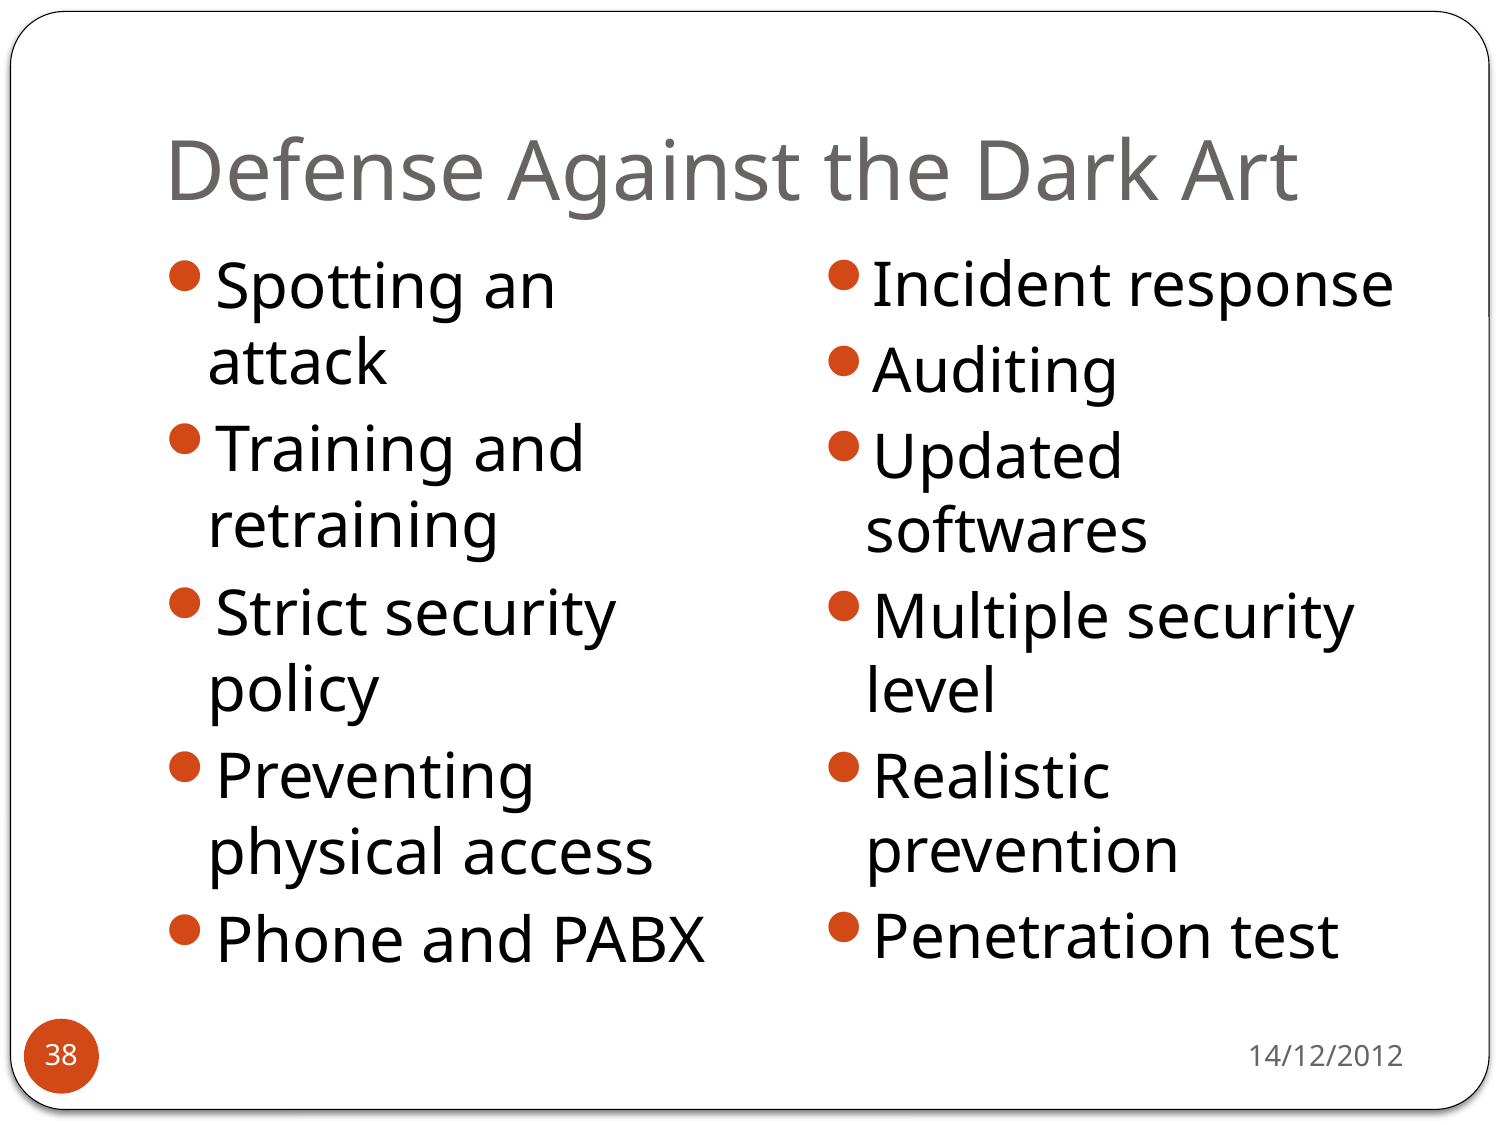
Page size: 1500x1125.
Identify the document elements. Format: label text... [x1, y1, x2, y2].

list Spotting an attack Training and retraining Strict security policy Preventing physical access Phone and PABX [150, 237, 765, 988]
title Defense Against the Dark Art [150, 45, 1425, 233]
slide_number 38 [23, 1018, 99, 1094]
list Incident response Auditing Updated softwares Multiple security level Realistic prevention Penetration test [809, 237, 1425, 988]
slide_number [1012, 1015, 1419, 1094]
